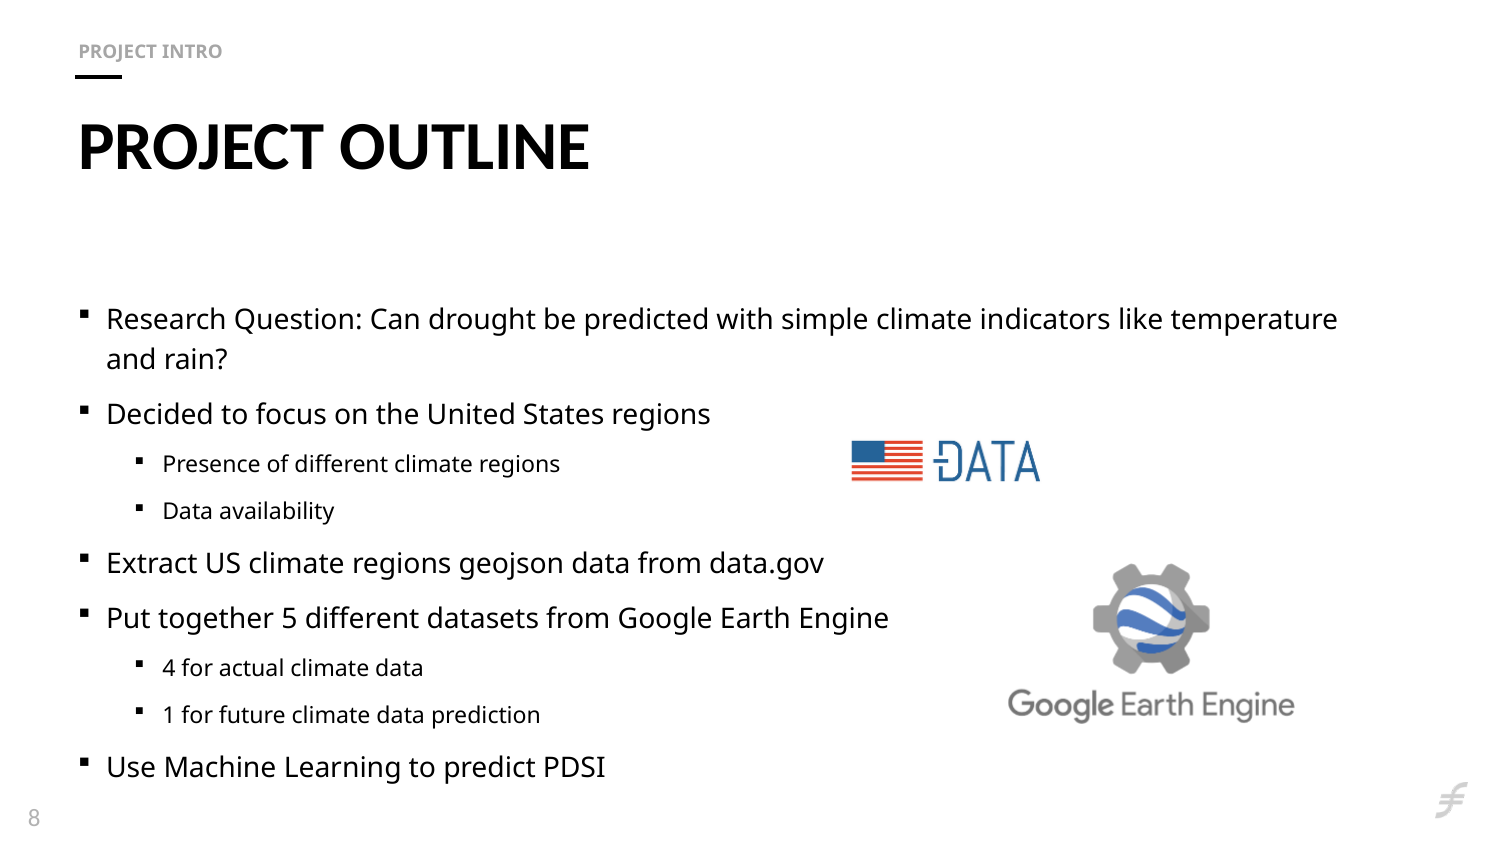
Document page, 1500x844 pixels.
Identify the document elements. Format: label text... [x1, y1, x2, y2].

title Project OUTLINE [63, 112, 1447, 248]
text_box Research Question: Can drought be predicted with simple climate indicators like temperature and rain? Decided to focus on the United States regions Presence of different climate regions Data availability Extract US climate regions geojson data from data.gov Put together 5 different datasets from Google Earth Engine 4 for actual climate data 1 for future climate data prediction Use Machine Learning to predict PDSI [63, 287, 1370, 794]
list Project intro [63, 27, 741, 63]
picture [846, 359, 1346, 779]
slide_number 8 [12, 793, 351, 839]
picture [1435, 782, 1468, 819]
